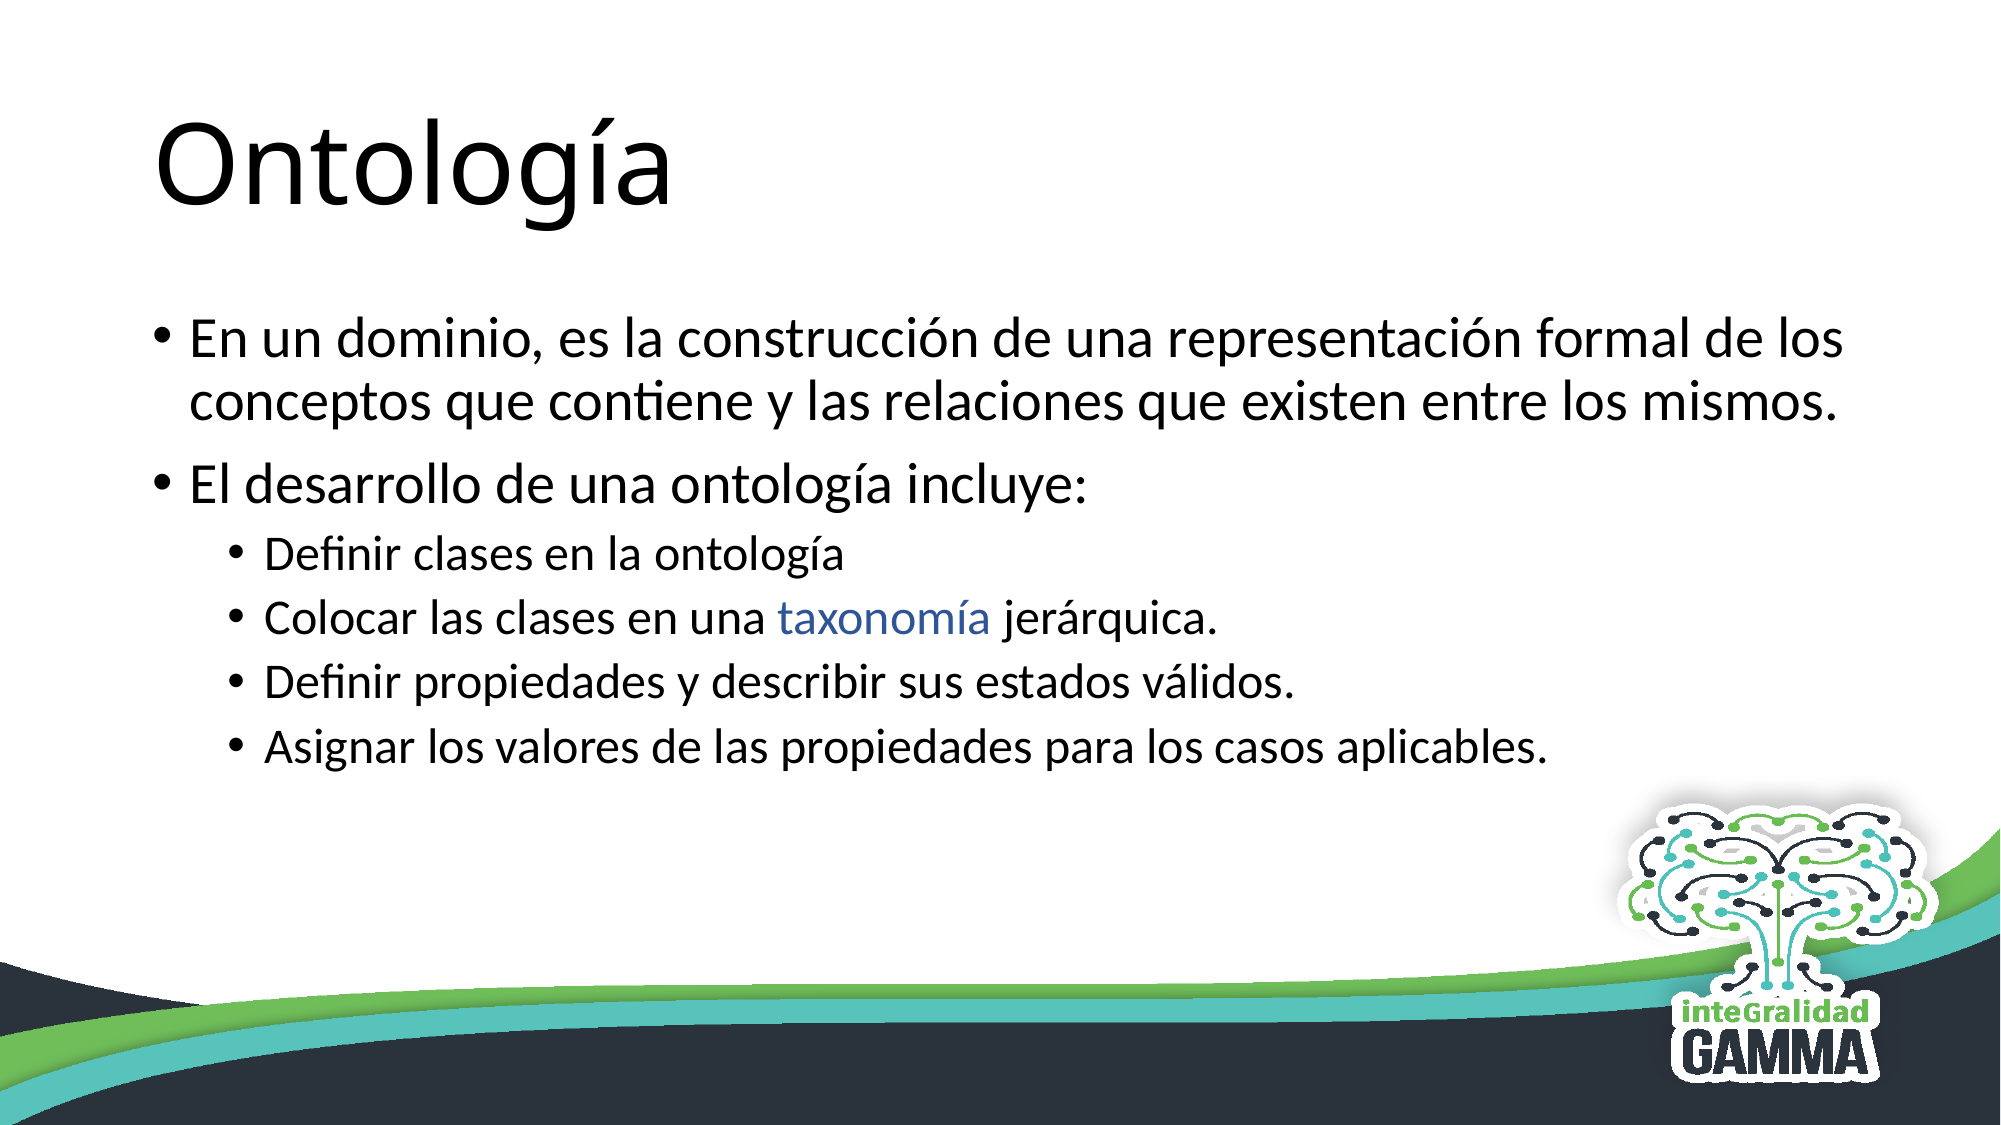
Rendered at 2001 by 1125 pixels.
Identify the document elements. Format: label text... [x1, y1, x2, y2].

picture [0, 0, 2001, 1125]
title Ontología [137, 59, 1863, 278]
list En un dominio, es la construcción de una representación formal de los conceptos que contiene y las relaciones que existen entre los mismos. El desarrollo de una ontología incluye: Definir clases en la ontología Colocar las clases en una taxonomía jerárquica. Definir propiedades y describir sus estados válidos. Asignar los valores de las propiedades para los casos aplicables. [137, 299, 1863, 1014]
